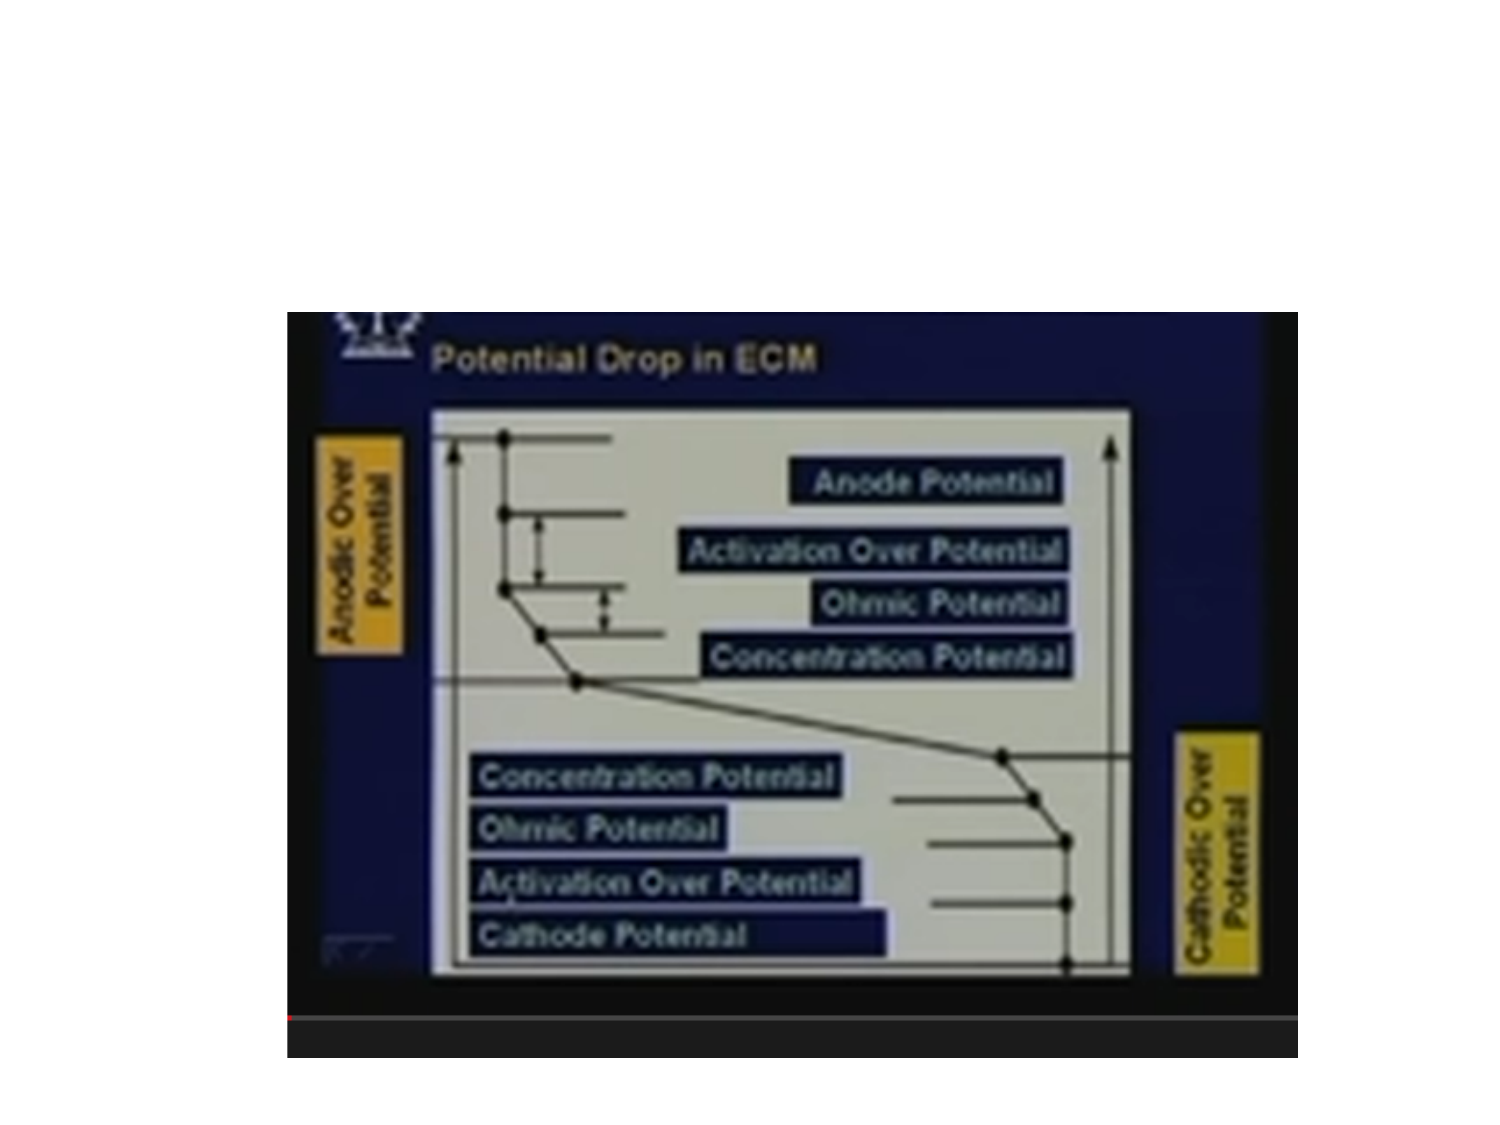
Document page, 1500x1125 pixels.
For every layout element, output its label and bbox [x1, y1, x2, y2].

list [287, 312, 1299, 1059]
